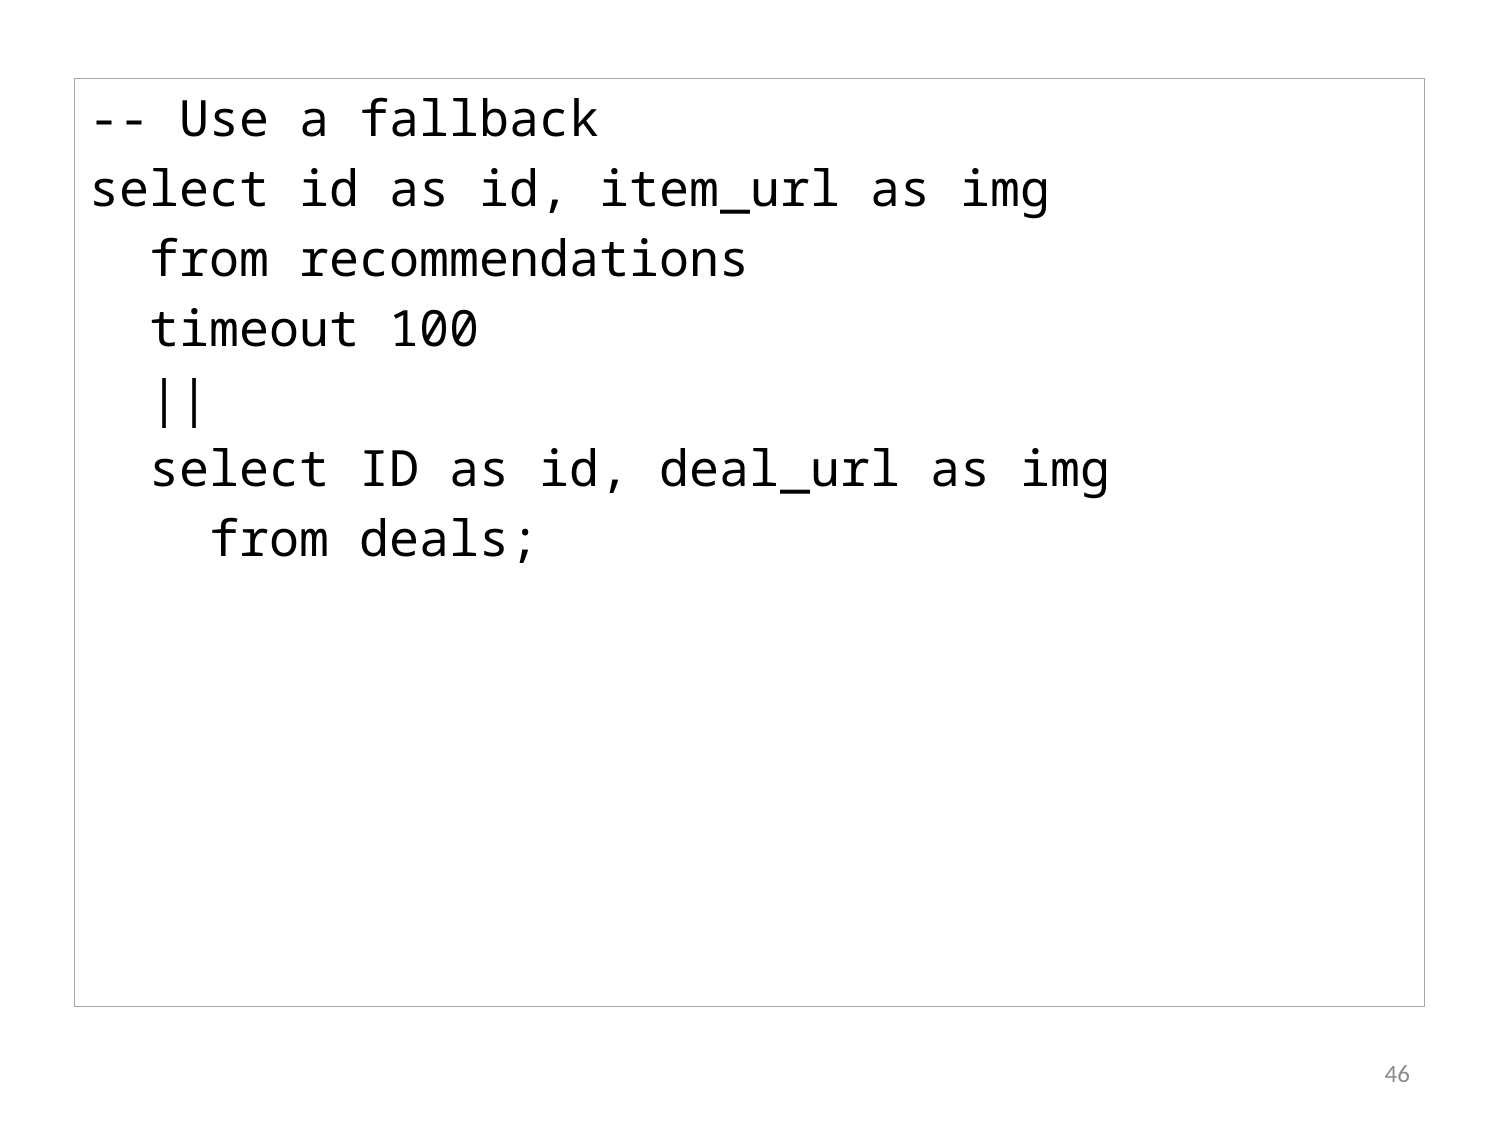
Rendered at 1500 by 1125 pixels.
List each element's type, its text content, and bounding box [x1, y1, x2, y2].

slide_number 46 [1074, 1042, 1425, 1103]
text_box -- Use a fallback select id as id, item_url as img from recommendations timeout 100 || select ID as id, deal_url as img from deals; [74, 78, 1425, 1007]
